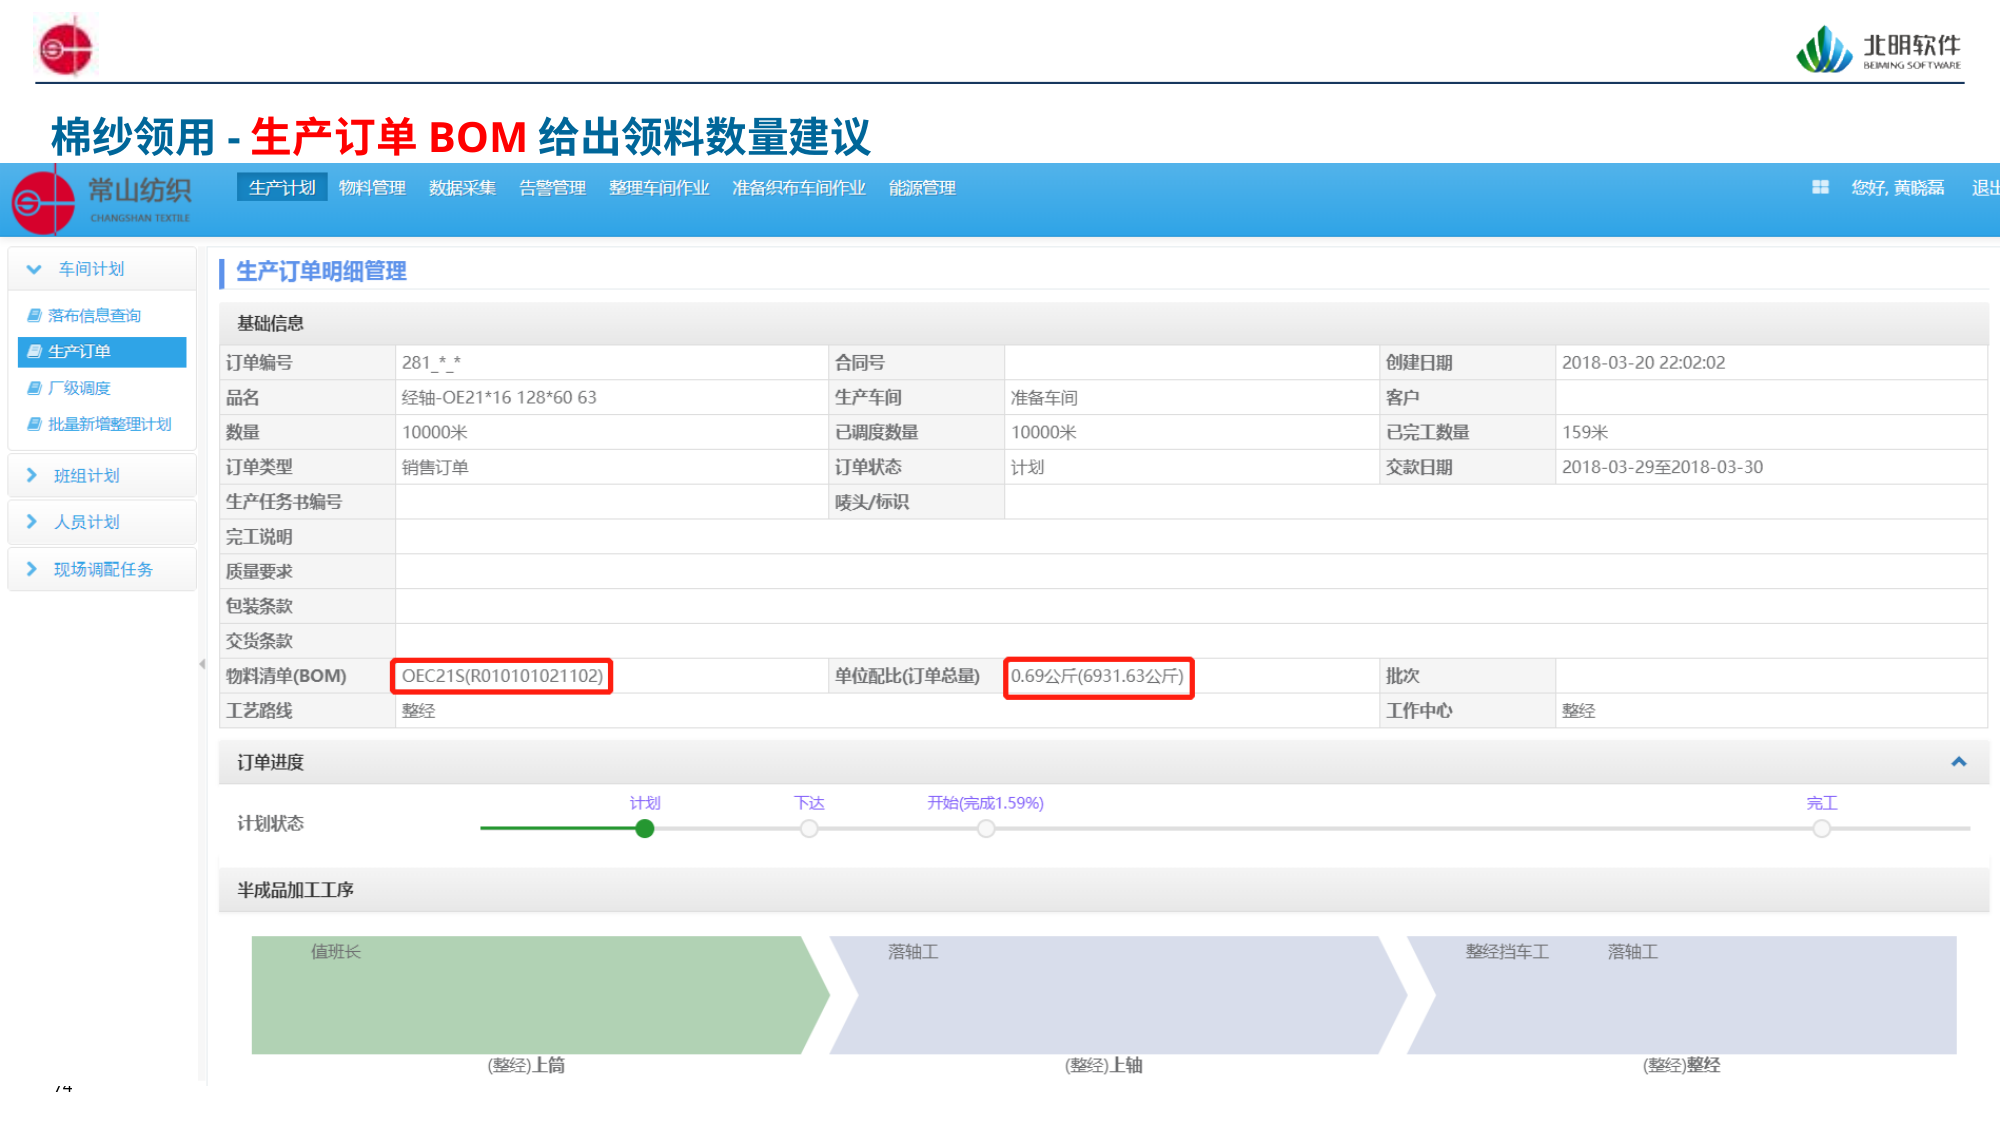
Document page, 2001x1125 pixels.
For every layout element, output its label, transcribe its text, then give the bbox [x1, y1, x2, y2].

title 棉纱领用-生产订单BOM给出领料数量建议 [35, 103, 1965, 160]
picture [1795, 22, 1965, 78]
picture [0, 162, 2000, 1086]
picture [33, 12, 99, 81]
